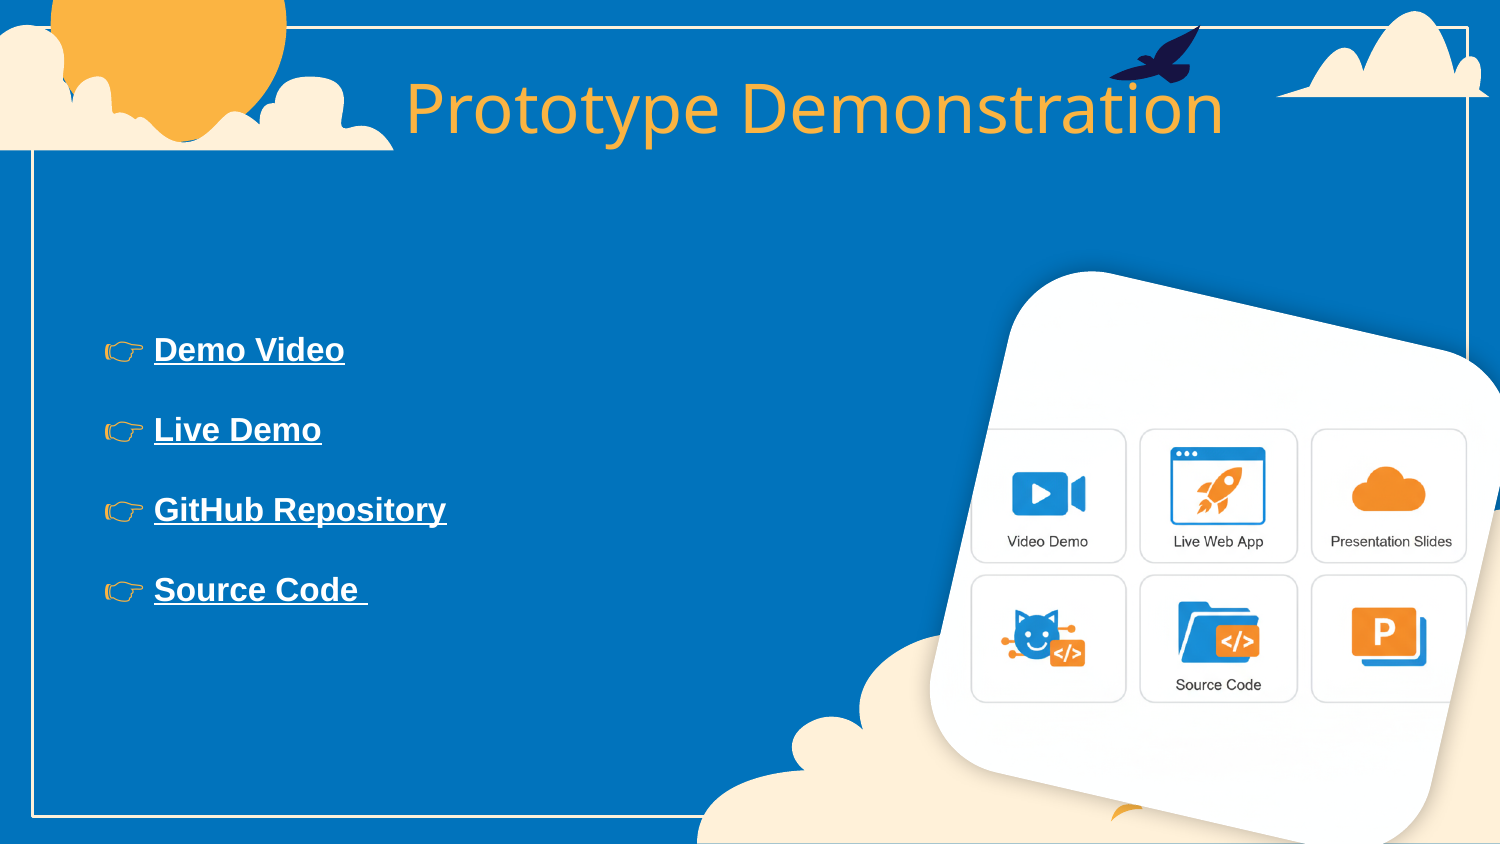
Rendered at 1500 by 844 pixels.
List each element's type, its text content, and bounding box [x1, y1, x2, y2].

title Prototype Demonstration [192, 66, 1457, 146]
picture [929, 271, 1500, 844]
text_box 👉 Demo Video 👉 Live Demo 👉 GitHub Repository 👉 Source Code [89, 241, 758, 690]
